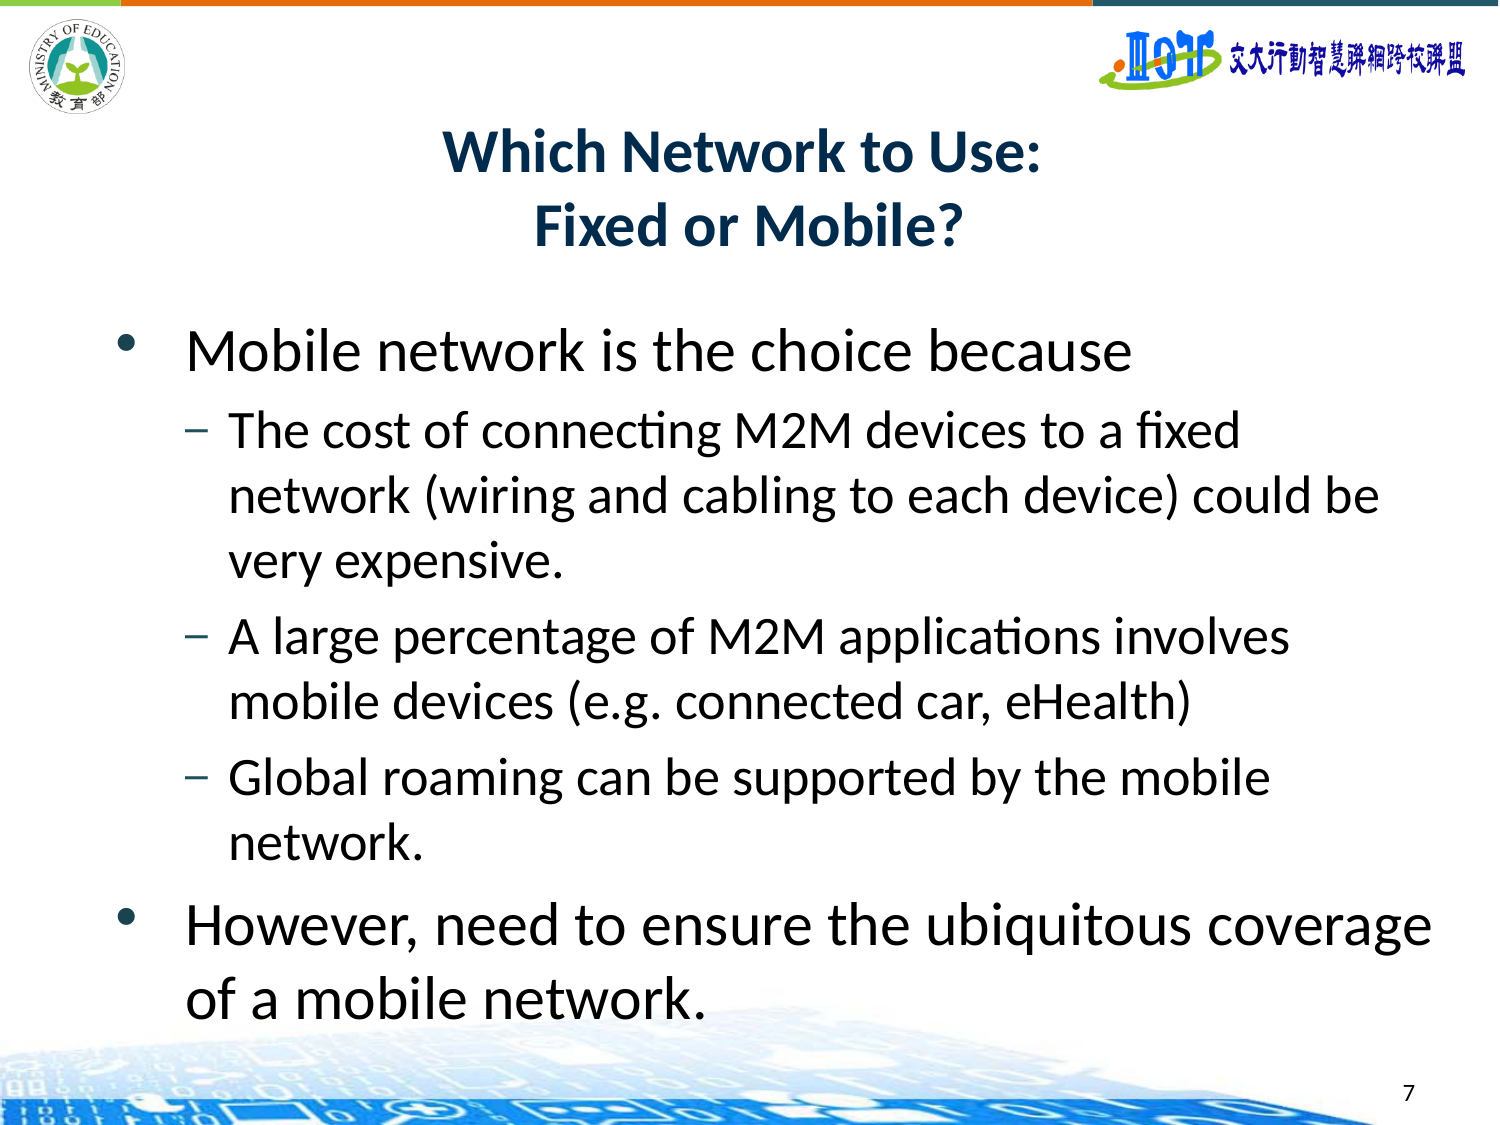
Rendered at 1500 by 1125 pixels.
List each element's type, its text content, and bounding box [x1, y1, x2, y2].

list Mobile network is the choice because The cost of connecting M2M devices to a fixed network (wiring and cabling to each device) could be very expensive. A large percentage of M2M applications involves mobile devices (e.g. connected car, eHealth) Global roaming can be supported by the mobile network. However, need to ensure the ubiquitous coverage of a mobile network. [100, 302, 1451, 1045]
picture [29, 19, 125, 114]
picture [0, 987, 1377, 1125]
picture [1099, 30, 1465, 90]
slide_number 7 [1387, 1069, 1484, 1125]
title Which Network to Use: Fixed or Mobile? [75, 101, 1425, 268]
